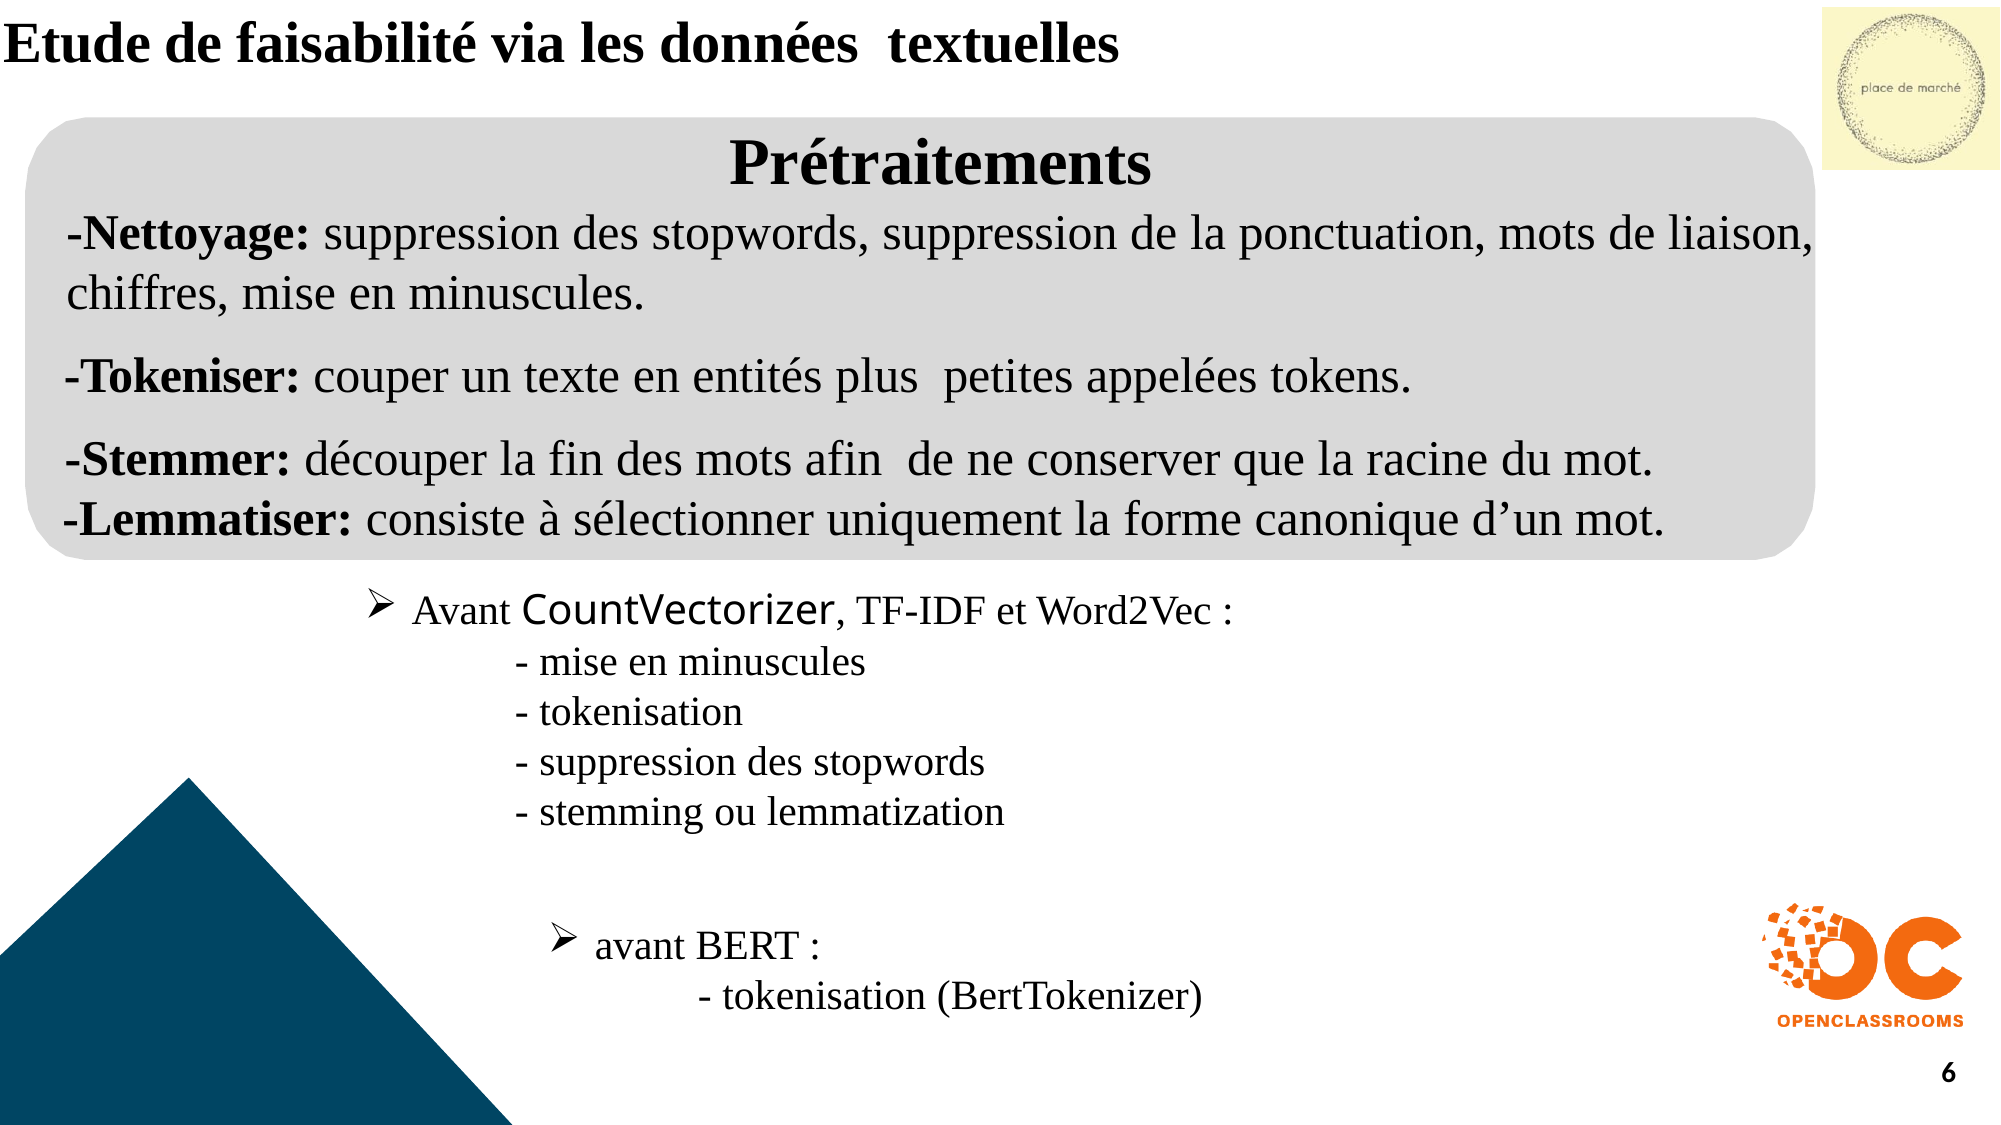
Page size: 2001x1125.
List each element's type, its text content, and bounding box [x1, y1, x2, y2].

picture [1762, 903, 1963, 1028]
text_box Avant CountVectorizer, TF-IDF et Word2Vec : - mise en minuscules - tokenisation - suppression des stopwords - stemming ou lemmatization [349, 576, 1367, 841]
text_box Prétraitements -Nettoyage: suppression des stopwords, suppression de la ponctuation, mots de liaison, chiffres, mise en minuscules. -Tokeniser: couper un texte en entités plus petites appelées tokens. -Stemmer: découper la fin des mots afin de ne conserver que la racine du mot. -Lemmatiser: consiste à sélectionner uniquement la forme canonique d’un mot. [25, 117, 1816, 560]
text_box avant BERT : - tokenisation (BertTokenizer) [533, 910, 1219, 1025]
slide_number 6 [1920, 1058, 1963, 1125]
title Etude de faisabilité via les données textuelles [1, 2, 1150, 192]
text_box [0, 777, 513, 1125]
picture [1821, 7, 2000, 170]
